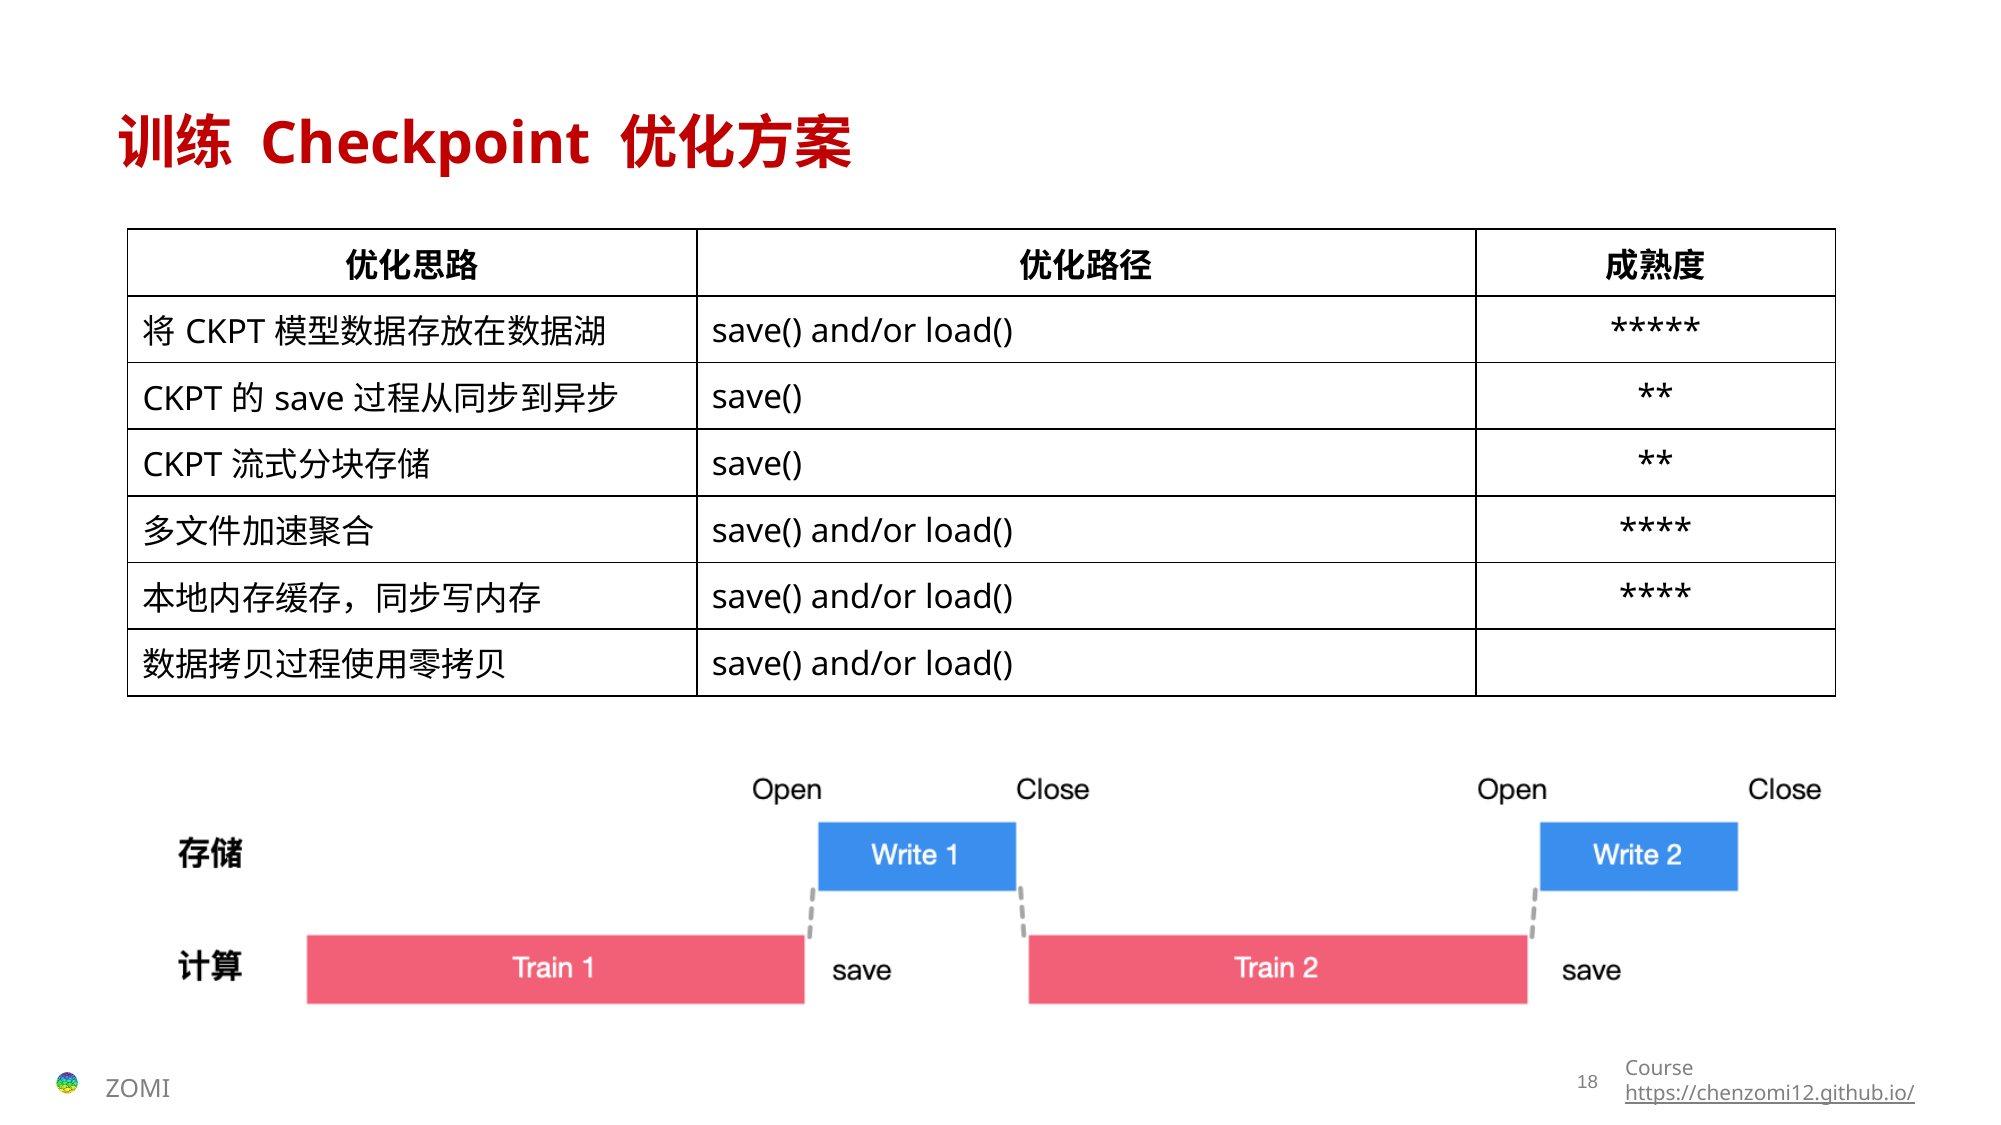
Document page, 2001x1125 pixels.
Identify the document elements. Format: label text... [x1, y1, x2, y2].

table_cell **** [1477, 497, 1835, 562]
table_cell save() and/or load() [698, 497, 1475, 562]
table_cell save() and/or load() [698, 297, 1475, 362]
table_cell save() and/or load() [698, 630, 1475, 695]
title 训练 Checkpoint 优化方案 [102, 91, 1901, 189]
table_header 成熟度 [1477, 230, 1835, 295]
table_cell CKPT的save过程从同步到异步 [128, 363, 696, 428]
table_cell [1477, 630, 1835, 695]
picture [57, 1073, 77, 1093]
table_cell 将CKPT模型数据存放在数据湖 [128, 297, 696, 362]
table_cell ** [1477, 363, 1835, 428]
table_header 优化思路 [128, 230, 696, 295]
table_header 优化路径 [698, 230, 1475, 295]
table_cell save() and/or load() [698, 563, 1475, 628]
picture [165, 755, 1836, 1008]
table_cell save() [698, 430, 1475, 495]
table_cell 本地内存缓存，同步写内存 [128, 563, 696, 628]
table_cell **** [1477, 563, 1835, 628]
table_cell save() [698, 363, 1475, 428]
table_cell ** [1477, 430, 1835, 495]
table_cell ***** [1477, 297, 1835, 362]
table_cell 多文件加速聚合 [128, 497, 696, 562]
table_cell 数据拷贝过程使用零拷贝 [128, 630, 696, 695]
table_cell CKPT流式分块存储 [128, 430, 696, 495]
